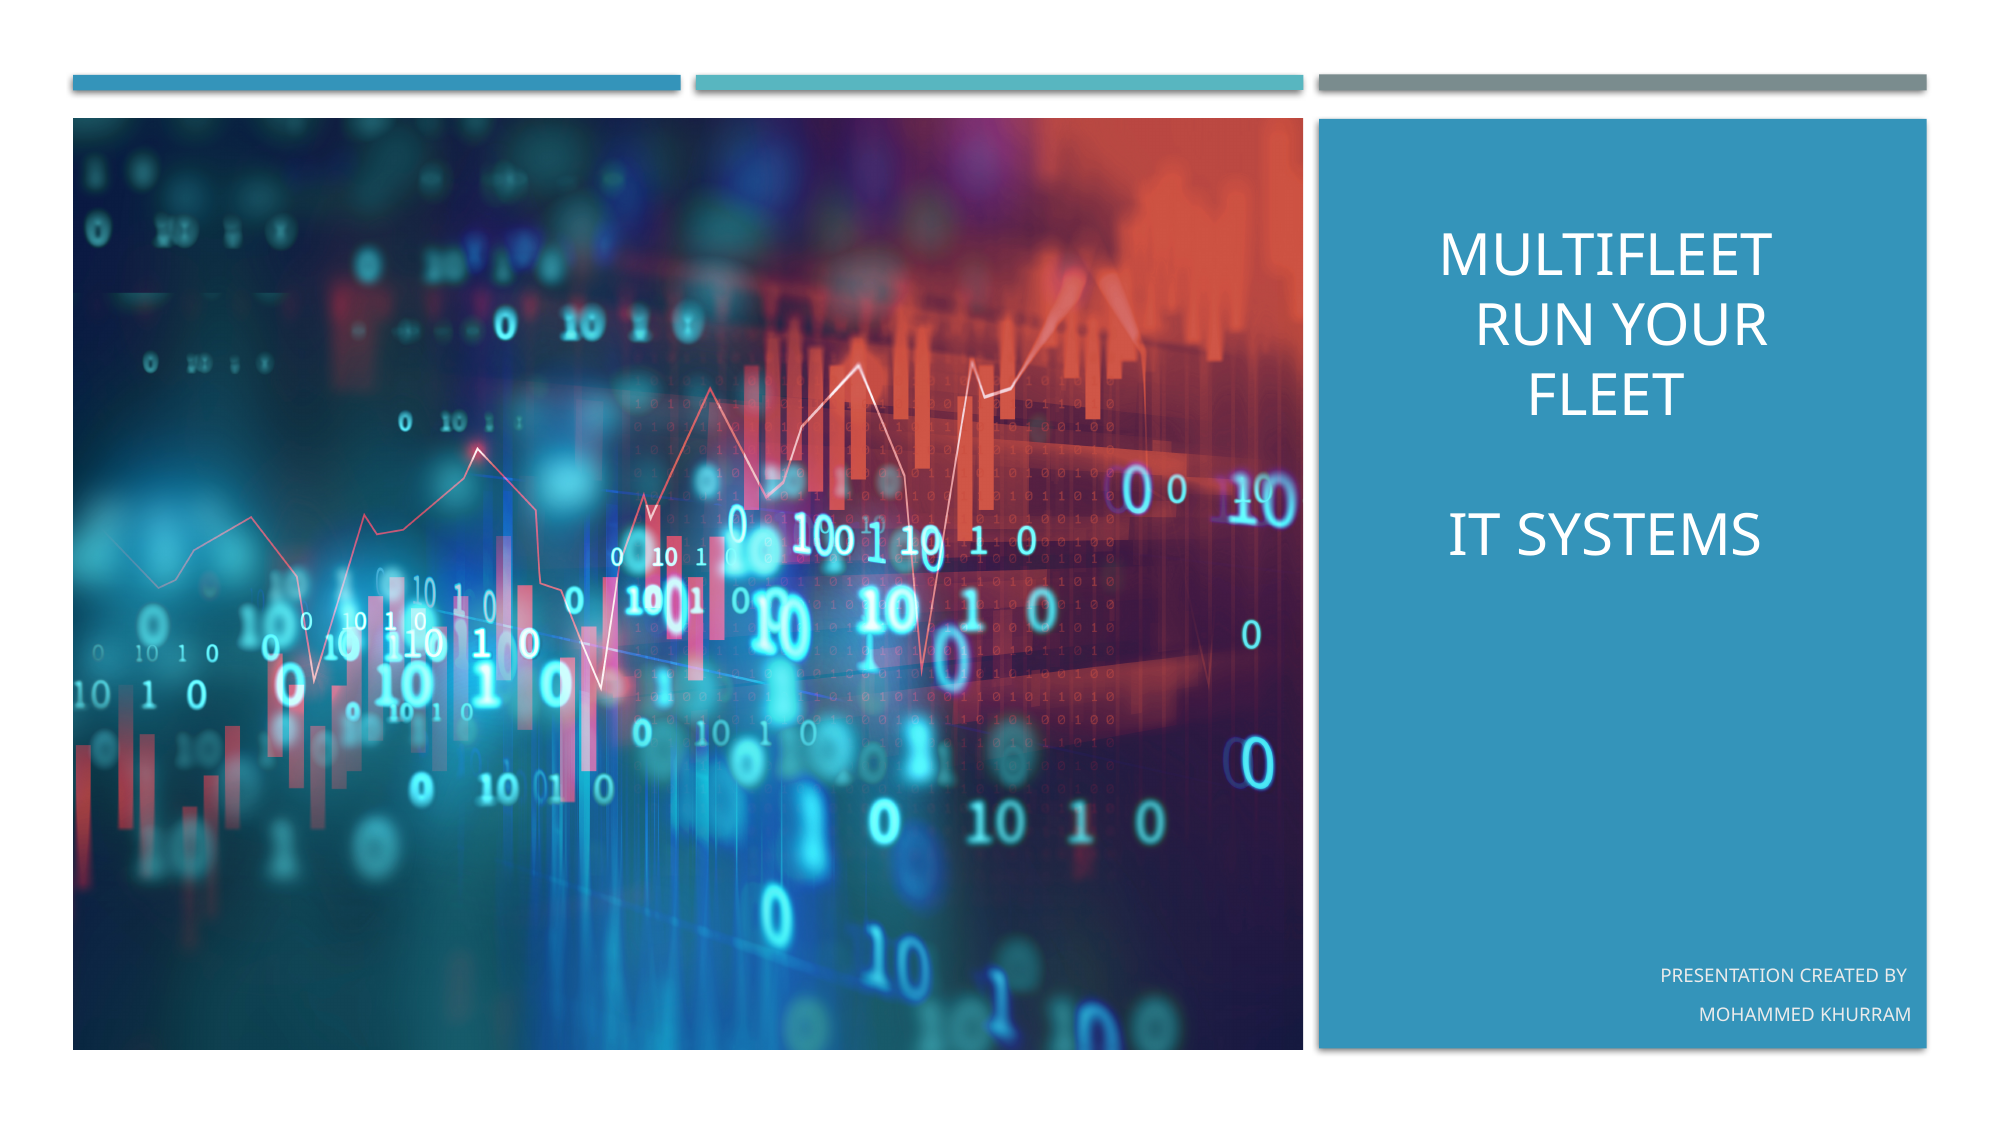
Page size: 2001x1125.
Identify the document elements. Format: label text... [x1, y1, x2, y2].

subtitle Presentation created by Mohammed Khurram [1308, 574, 1927, 1049]
title Multifleet run your fleet IT SYSTEMS [1360, 232, 1867, 574]
picture [72, 118, 1304, 1051]
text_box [72, 73, 1928, 92]
text_box [1318, 118, 1928, 1049]
text_box [0, 0, 2000, 1125]
